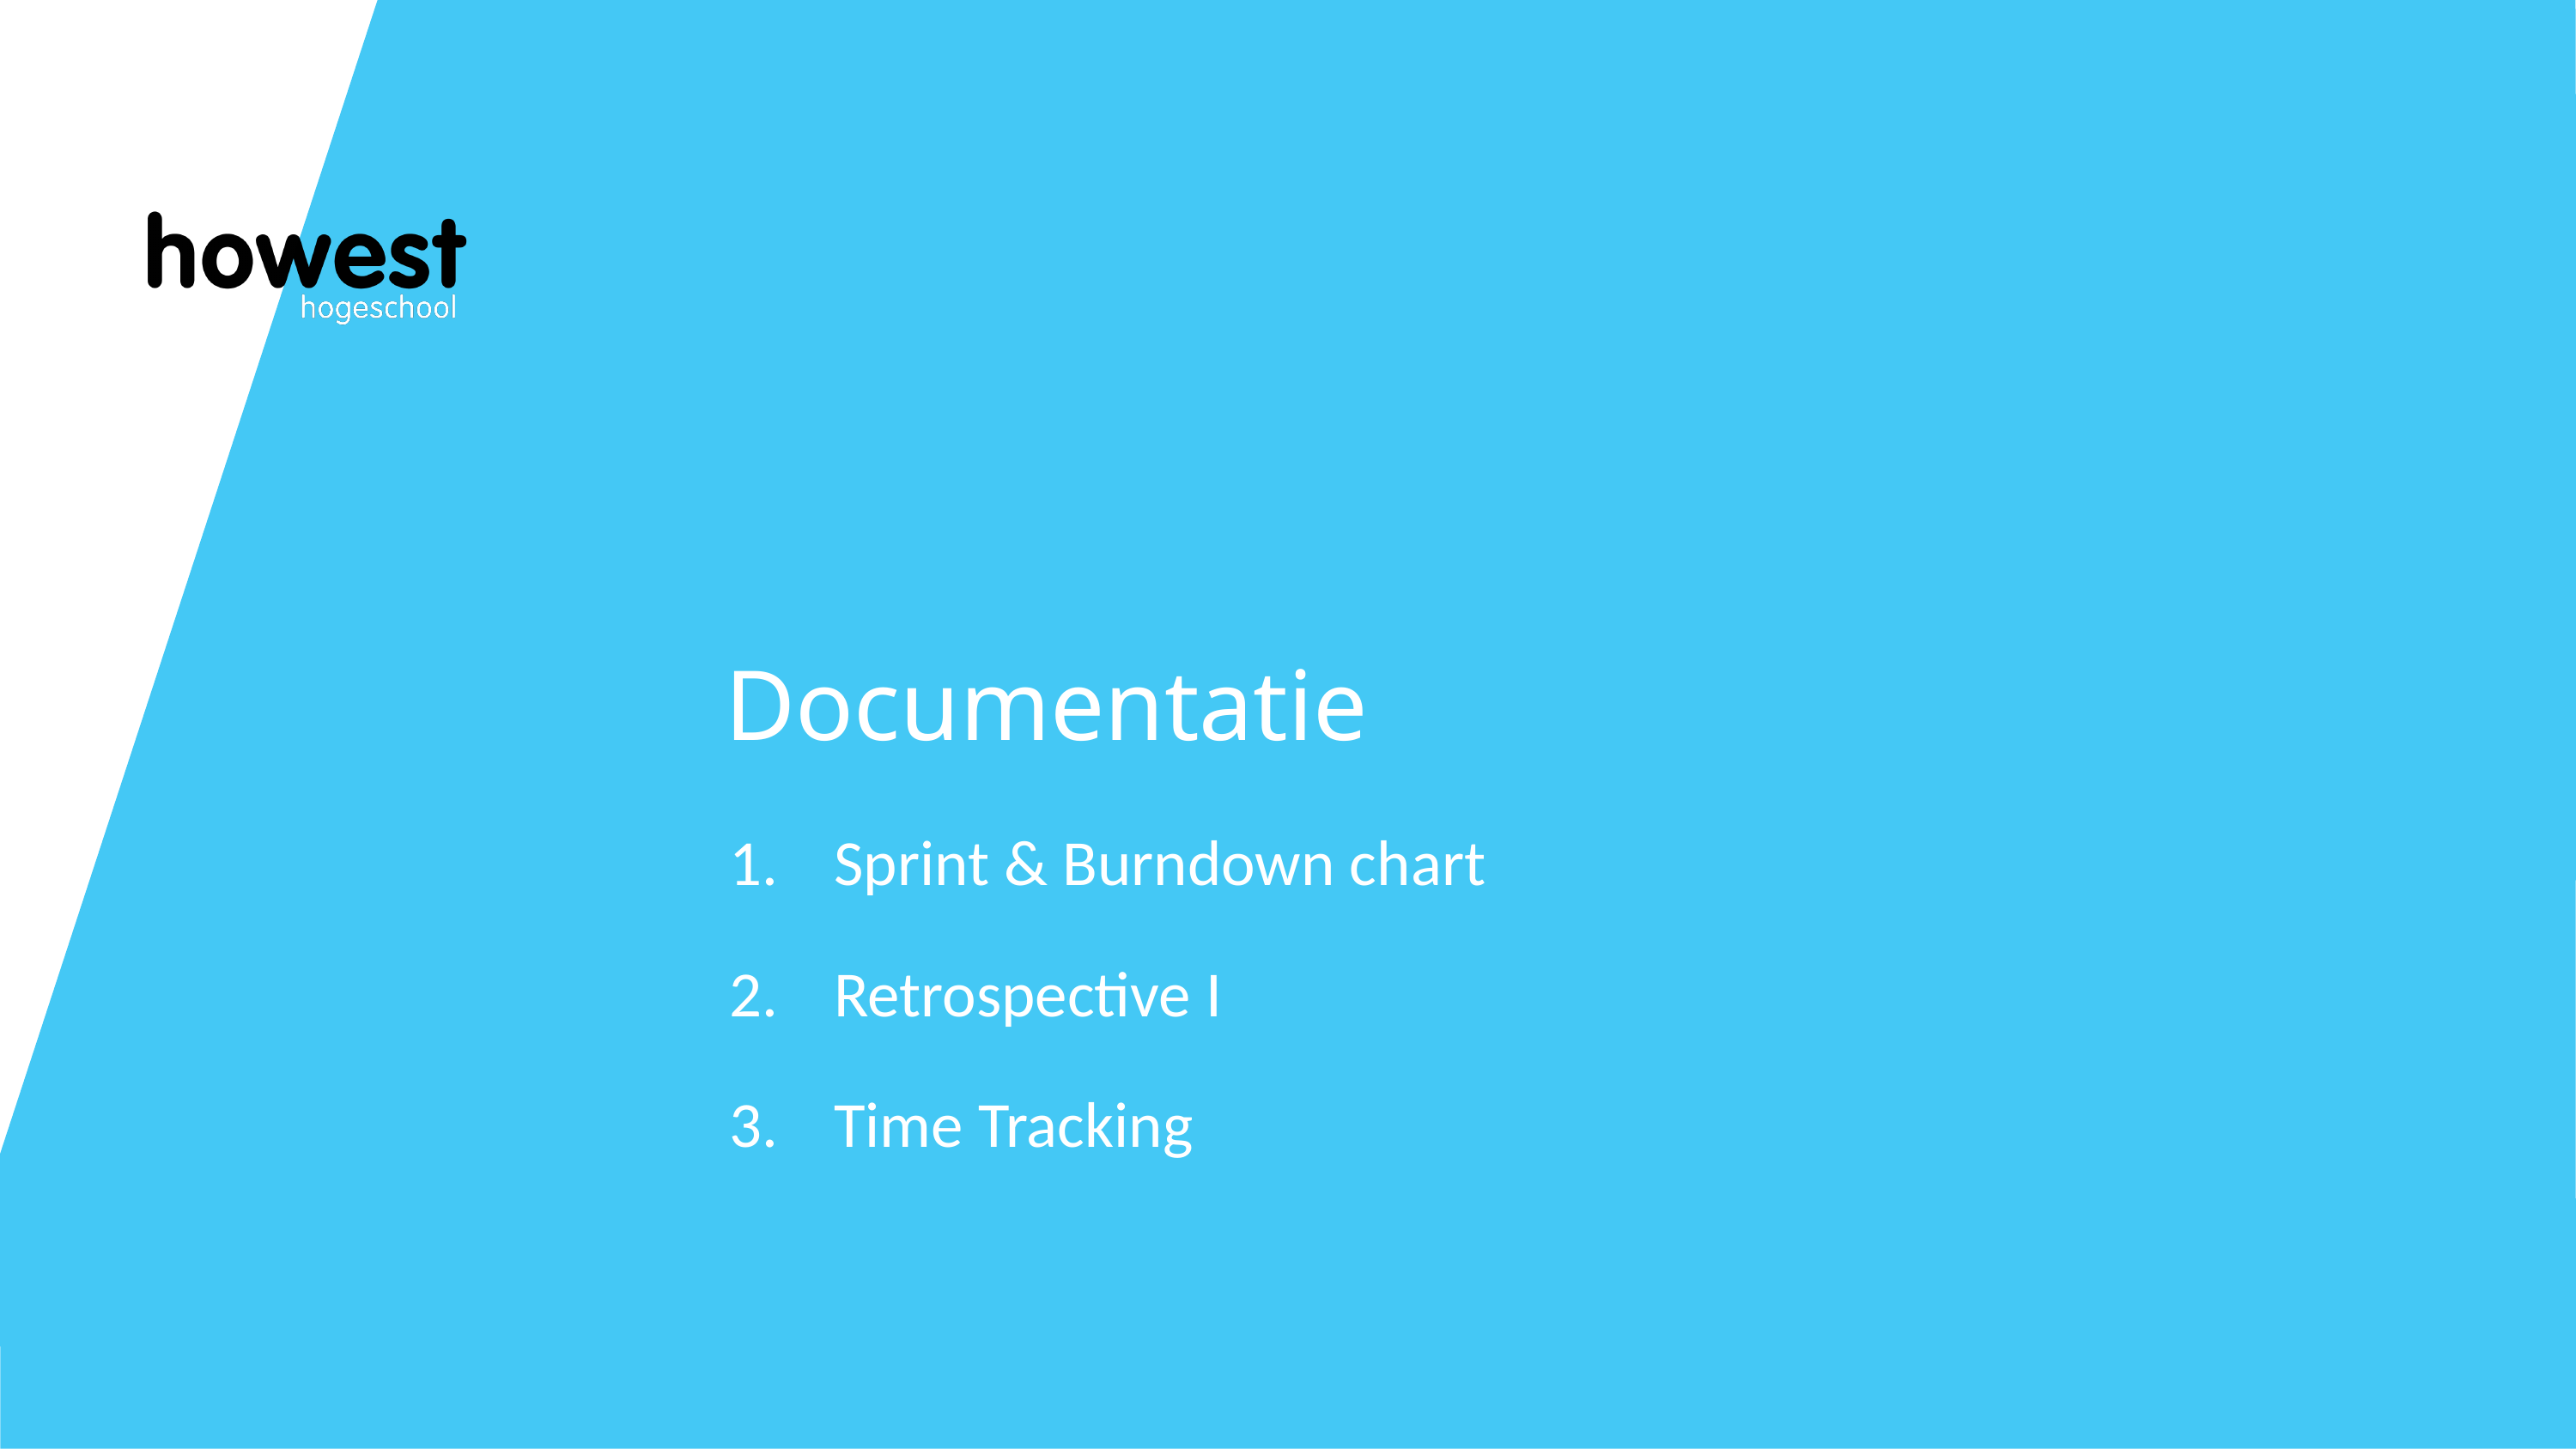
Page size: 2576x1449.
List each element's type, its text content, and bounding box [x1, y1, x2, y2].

title Documentatie [725, 478, 2469, 755]
subtitle Sprint & Burndown chart Retrospective I Time Tracking [729, 821, 2473, 1204]
picture [98, 162, 513, 376]
